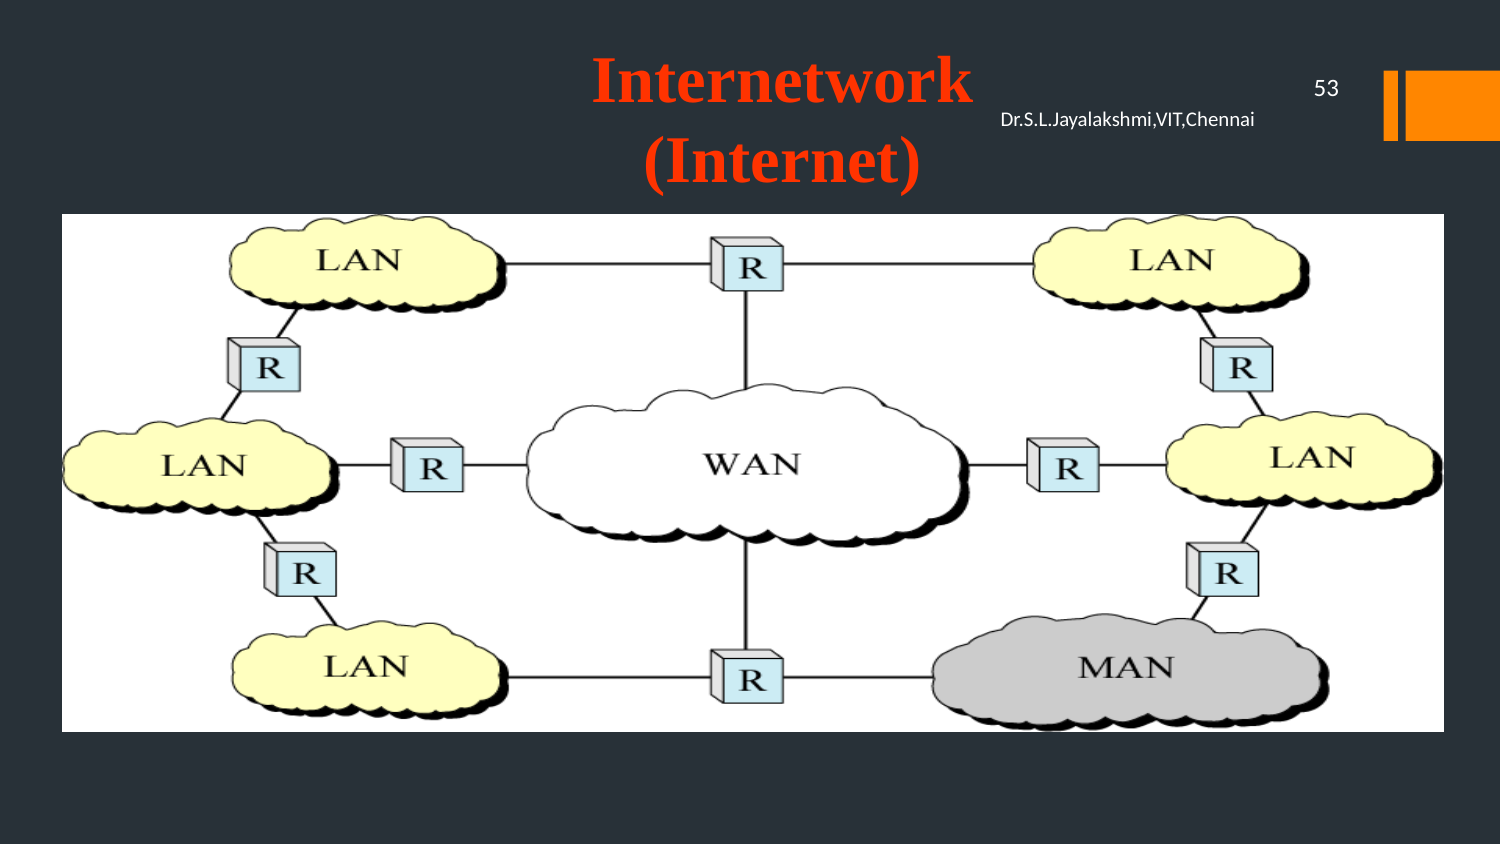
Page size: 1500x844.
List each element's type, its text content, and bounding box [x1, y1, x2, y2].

text_box Internetwork (Internet) [576, 28, 989, 203]
slide_number 53 [1199, 67, 1355, 105]
footer Dr.S.L.Jayalakshmi,VIT,Chennai [985, 105, 1355, 143]
picture [61, 213, 1445, 732]
